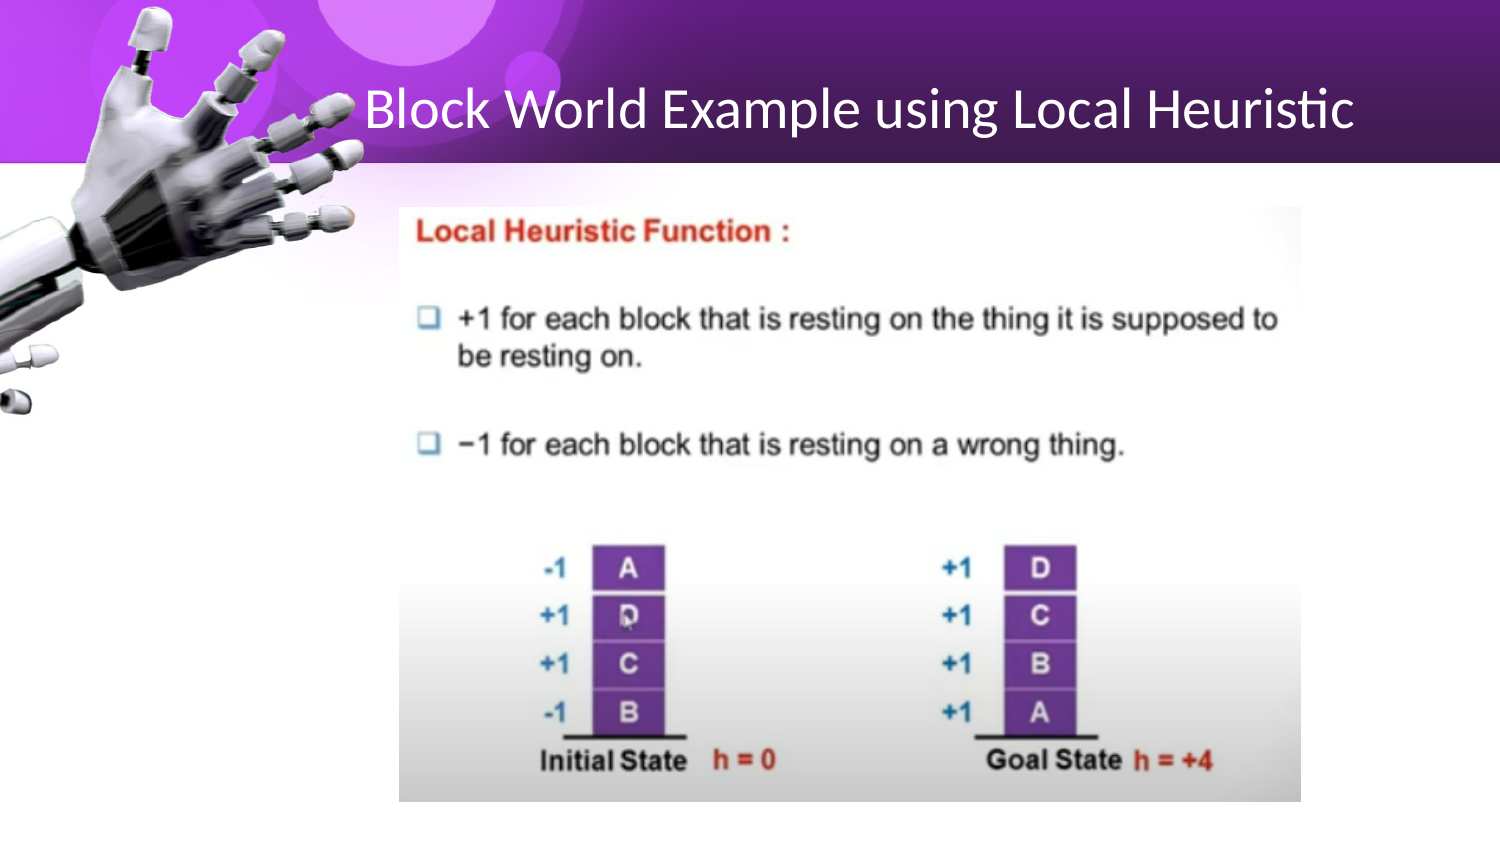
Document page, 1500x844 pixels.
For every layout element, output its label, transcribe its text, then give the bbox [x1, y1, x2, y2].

title Block World Example using Local Heuristic [349, 46, 1402, 166]
picture [0, 0, 1500, 844]
